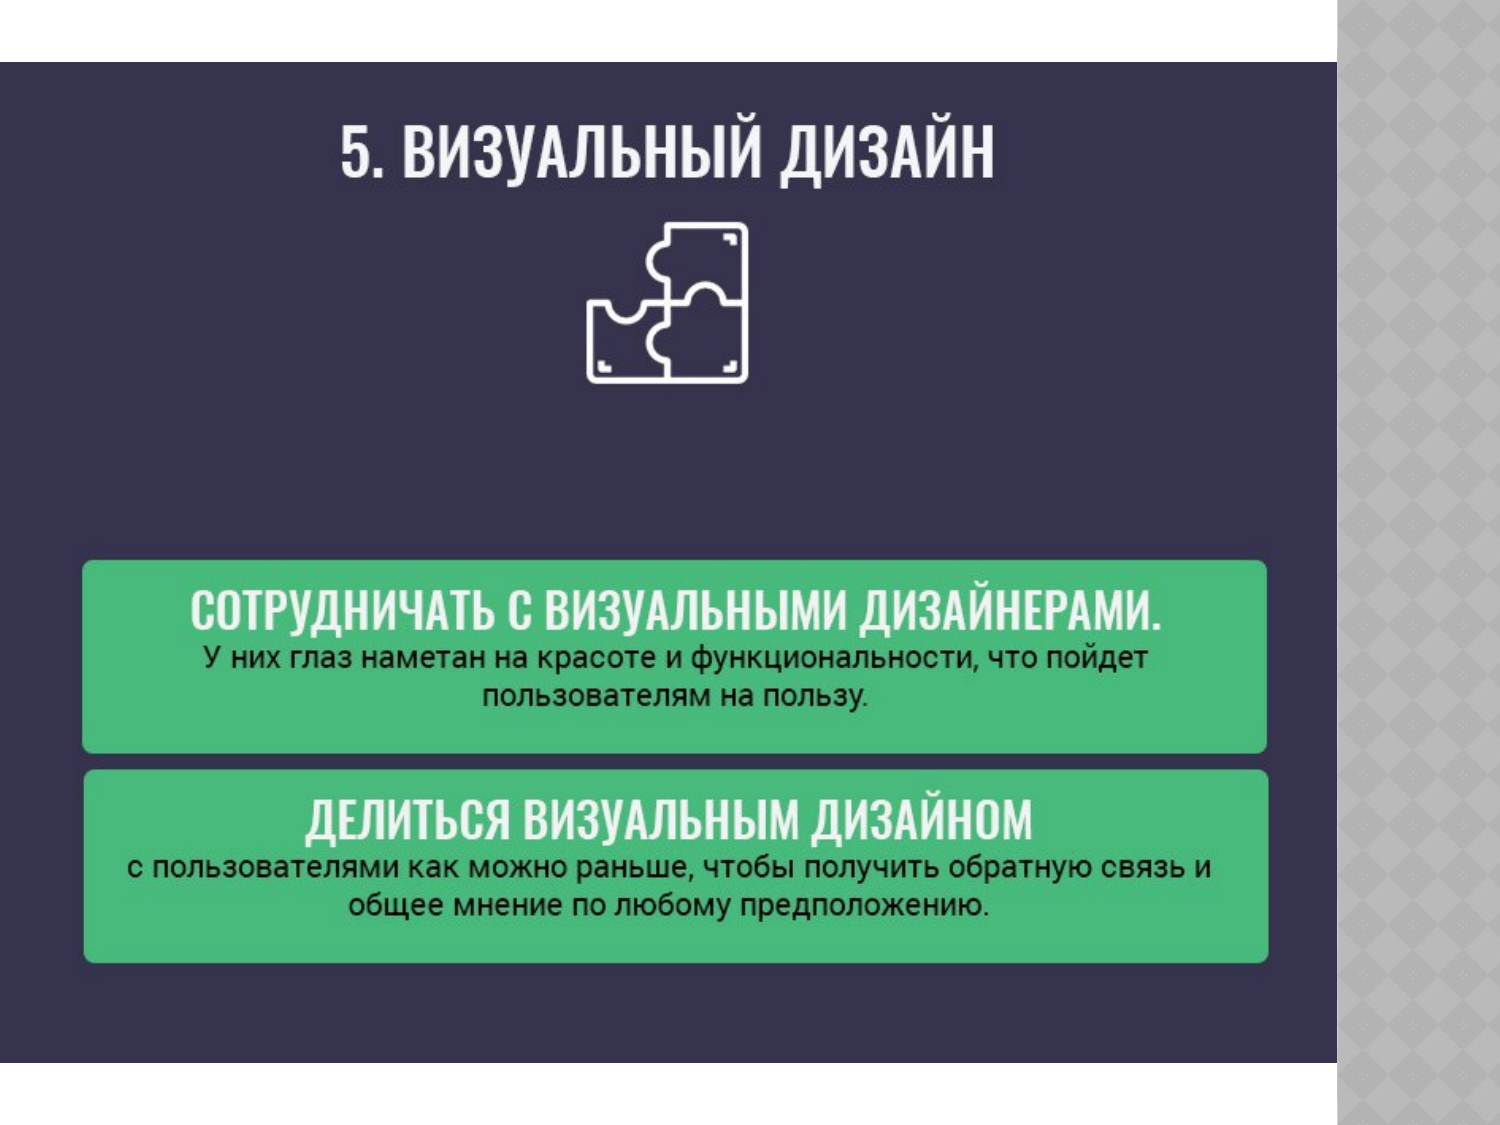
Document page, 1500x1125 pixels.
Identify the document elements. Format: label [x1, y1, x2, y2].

picture [0, 62, 1338, 1063]
